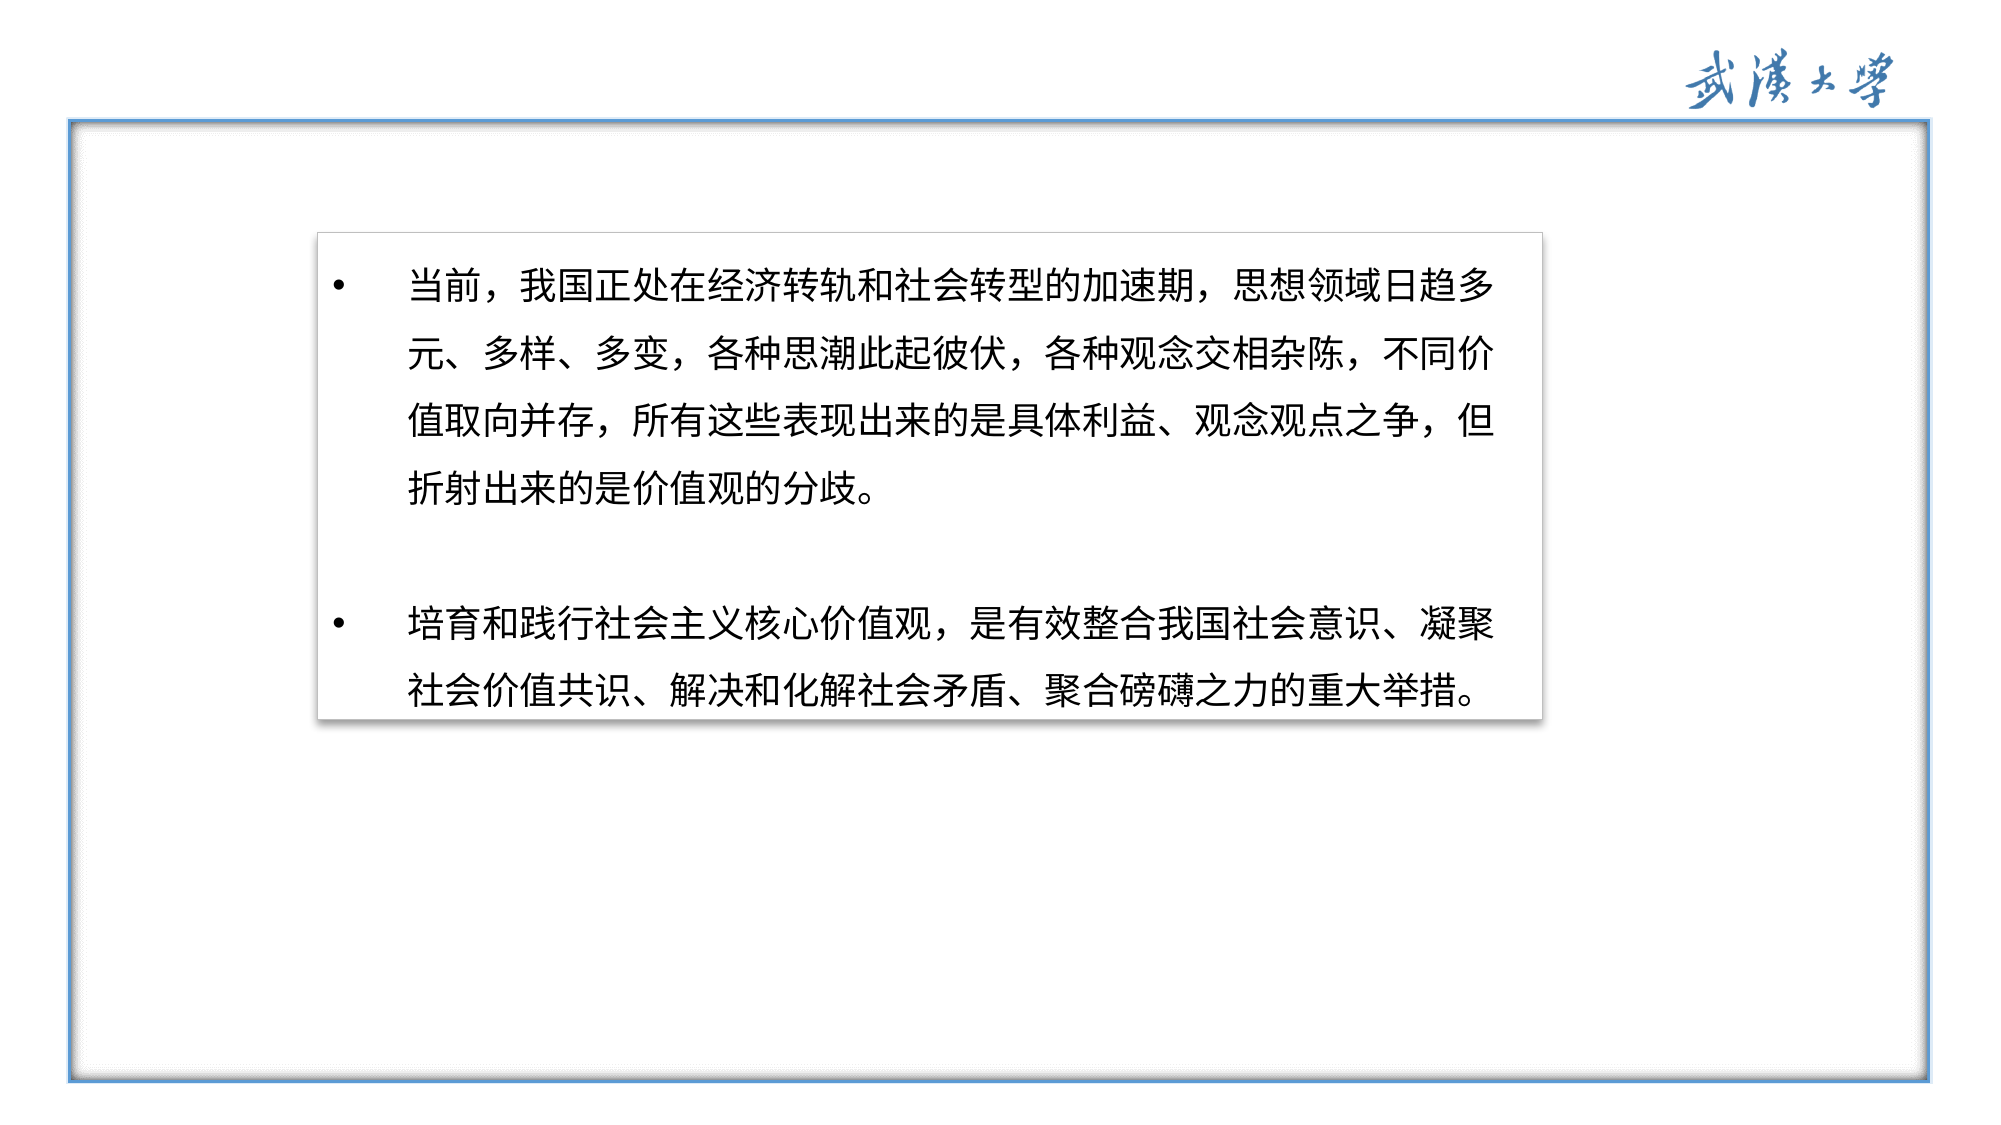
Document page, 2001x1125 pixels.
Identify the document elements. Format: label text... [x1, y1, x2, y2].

text_box 当前，我国正处在经济转轨和社会转型的加速期，思想领域日趋多元、多样、多变，各种思潮此起彼伏，各种观念交相杂陈，不同价值取向并存，所有这些表现出来的是具体利益、观念观点之争，但折射出来的是价值观的分歧。 培育和践行社会主义核心价值观，是有效整合我国社会意识、凝聚社会价值共识、解决和化解社会矛盾、聚合磅礴之力的重大举措。 [317, 232, 1543, 720]
picture [66, 117, 1933, 1084]
